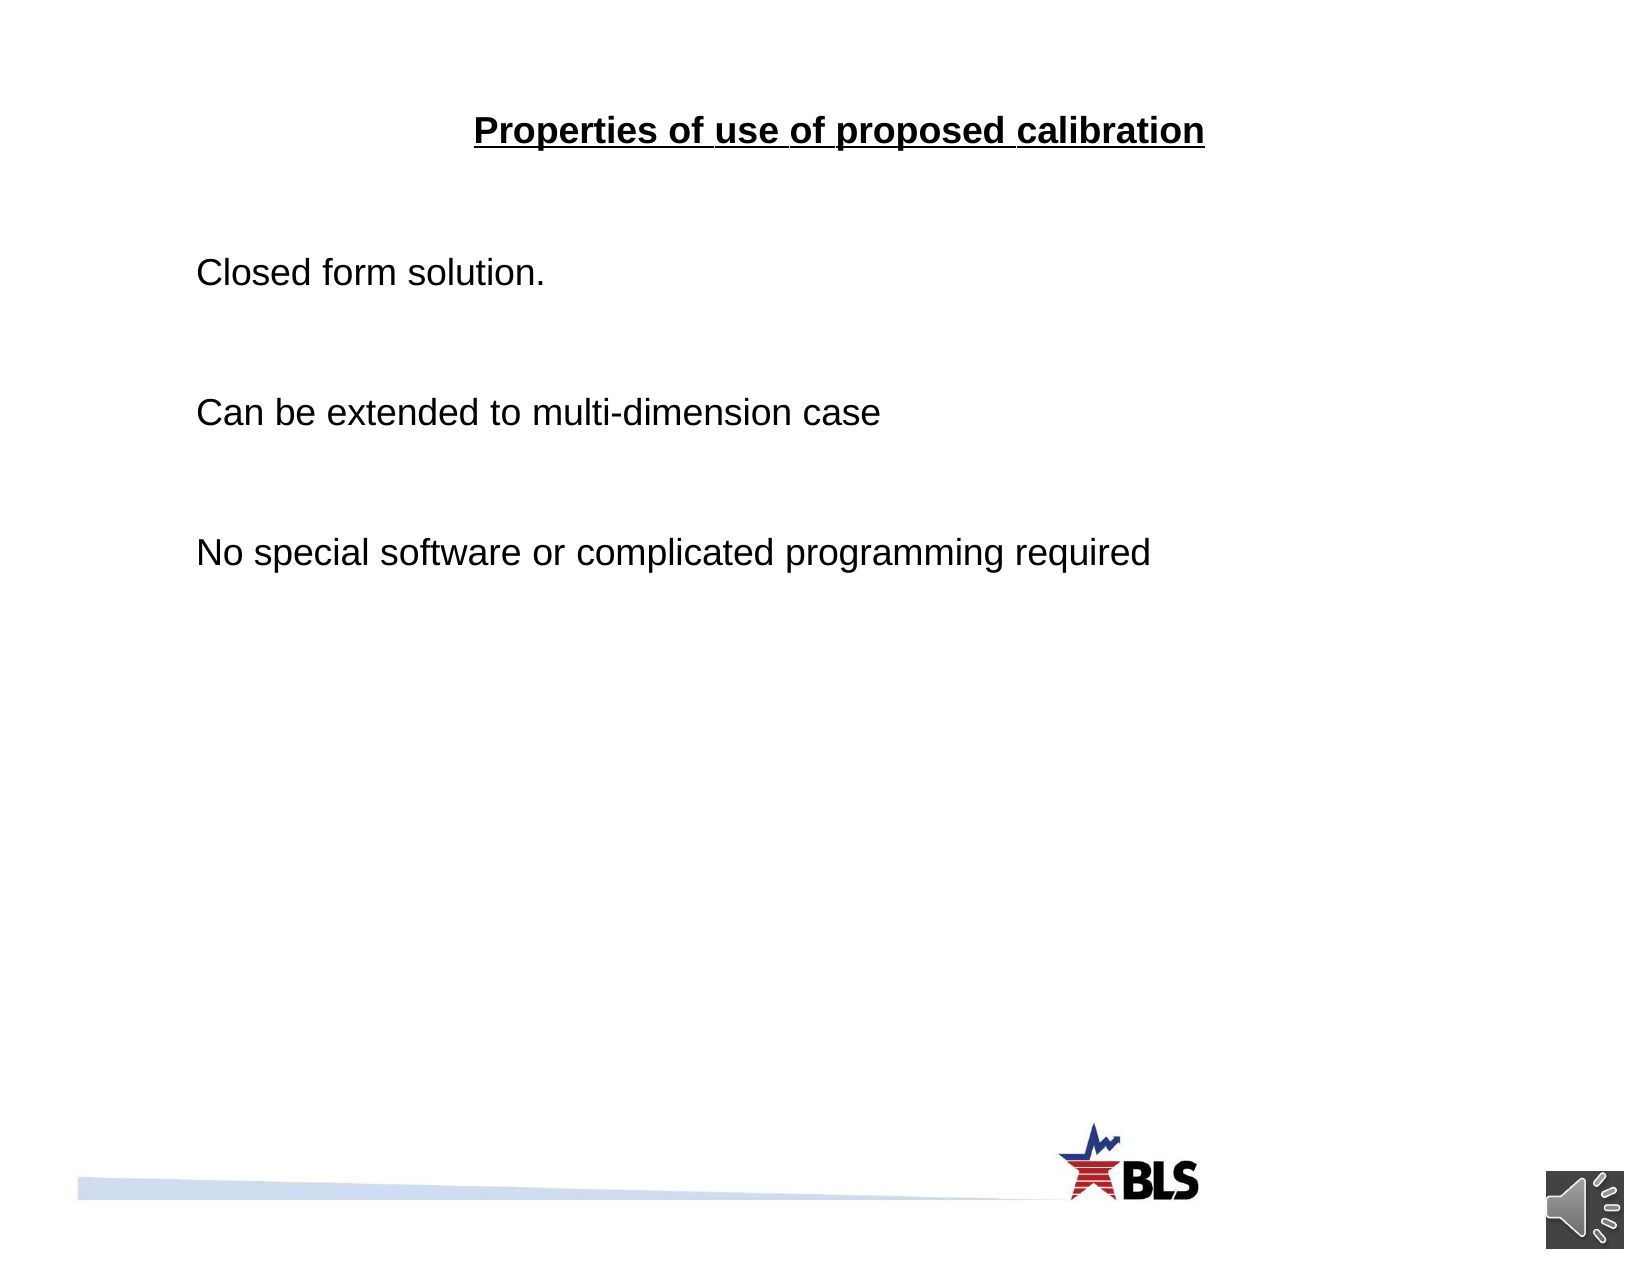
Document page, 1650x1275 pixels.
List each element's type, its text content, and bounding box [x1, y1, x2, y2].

text_box Properties of use of proposed calibration Closed form solution. Can be extended to multi-dimension case No special software or complicated programming required [193, 103, 1210, 573]
picture [75, 1120, 1200, 1202]
picture [1544, 1169, 1626, 1251]
